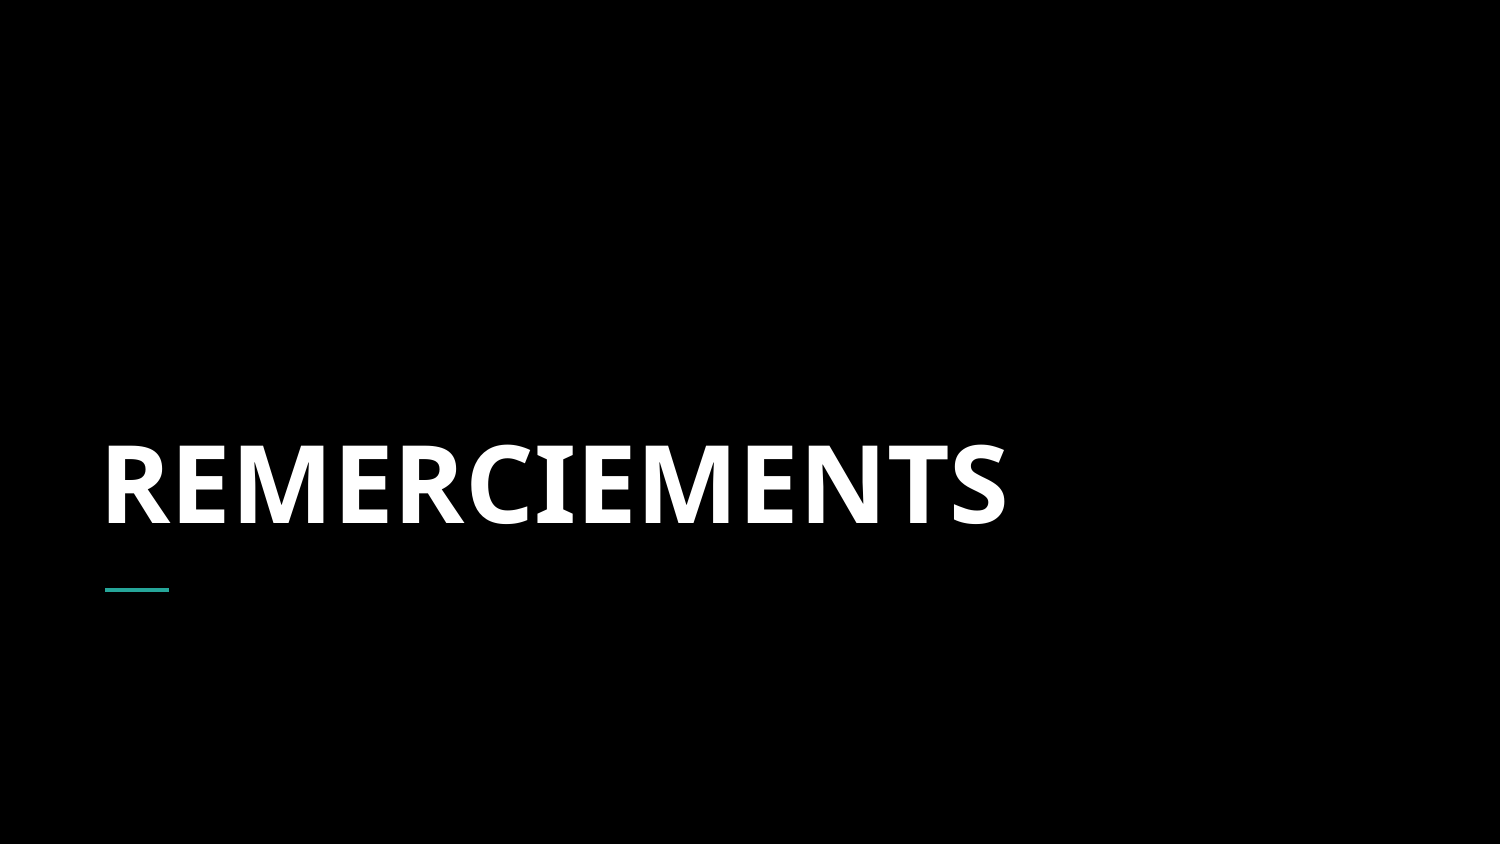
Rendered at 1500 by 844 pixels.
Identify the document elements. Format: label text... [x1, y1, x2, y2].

title REMERCIEMENTS [84, 310, 1416, 561]
